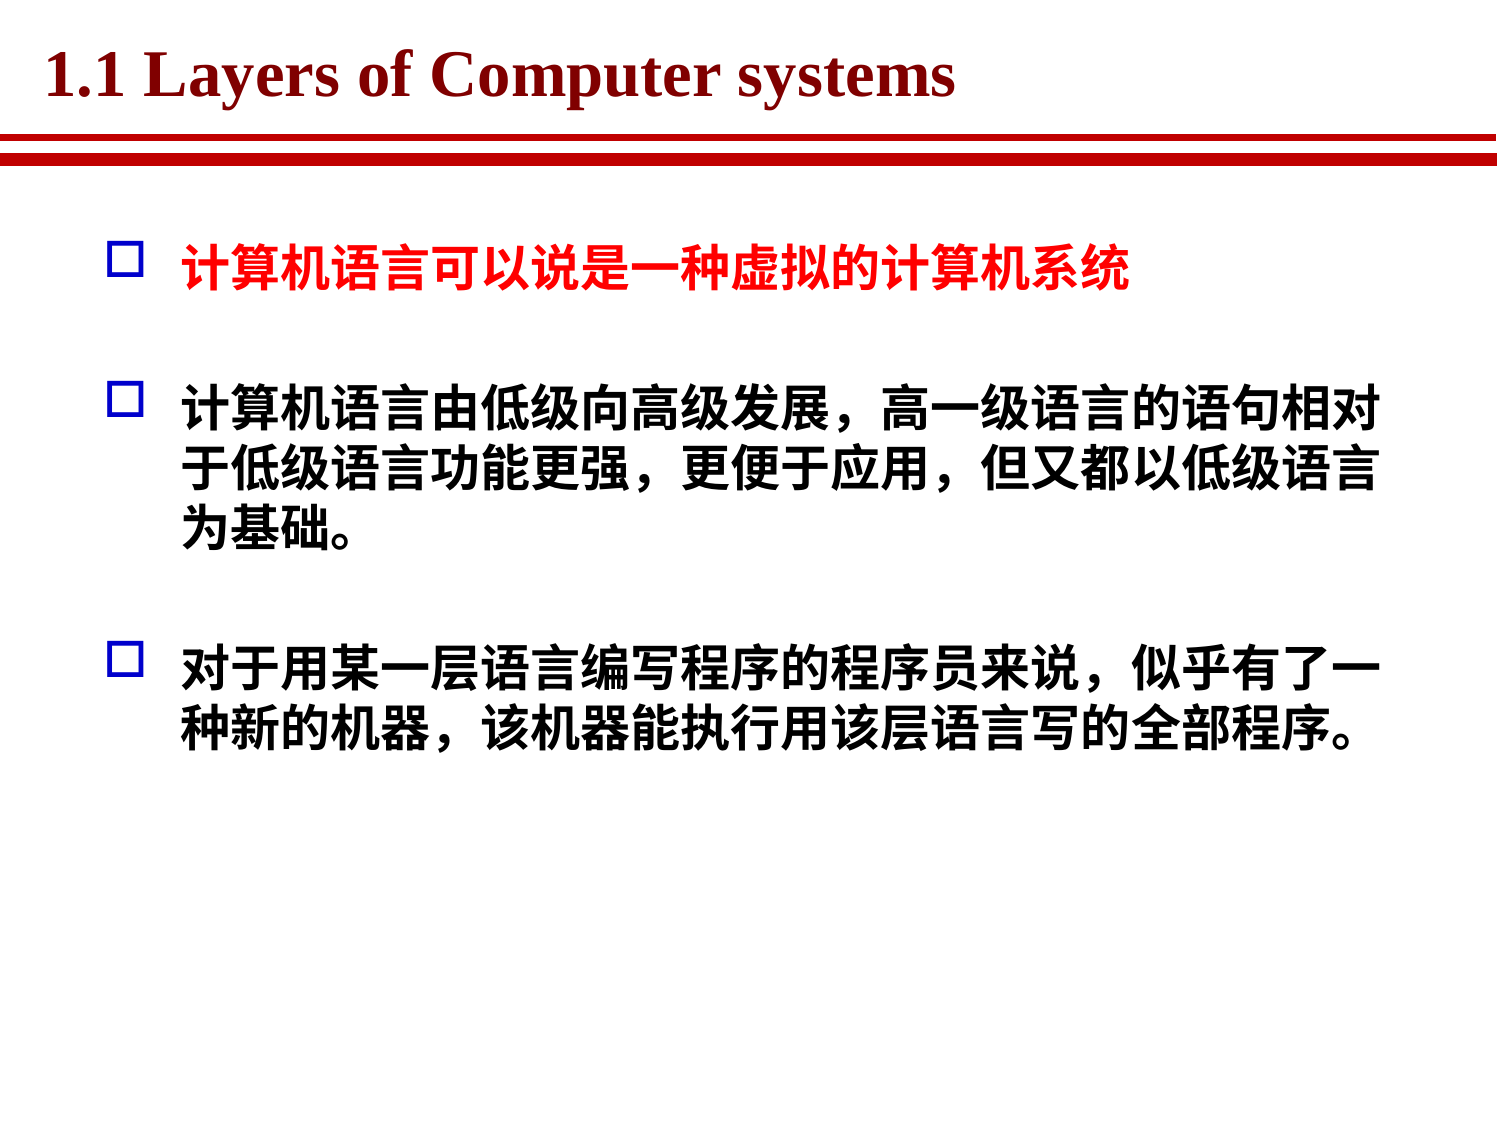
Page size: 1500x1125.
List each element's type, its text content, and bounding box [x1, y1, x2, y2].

text_box 计算机语言可以说是一种虚拟的计算机系统 计算机语言由低级向高级发展，高一级语言的语句相对于低级语言功能更强，更便于应用，但又都以低级语言为基础。 对于用某一层语言编写程序的程序员来说，似乎有了一种新的机器，该机器能执行用该层语言写的全部程序。 [88, 228, 1424, 1071]
title 1.1 Layers of Computer systems [33, 36, 977, 116]
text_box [0, 137, 1498, 160]
